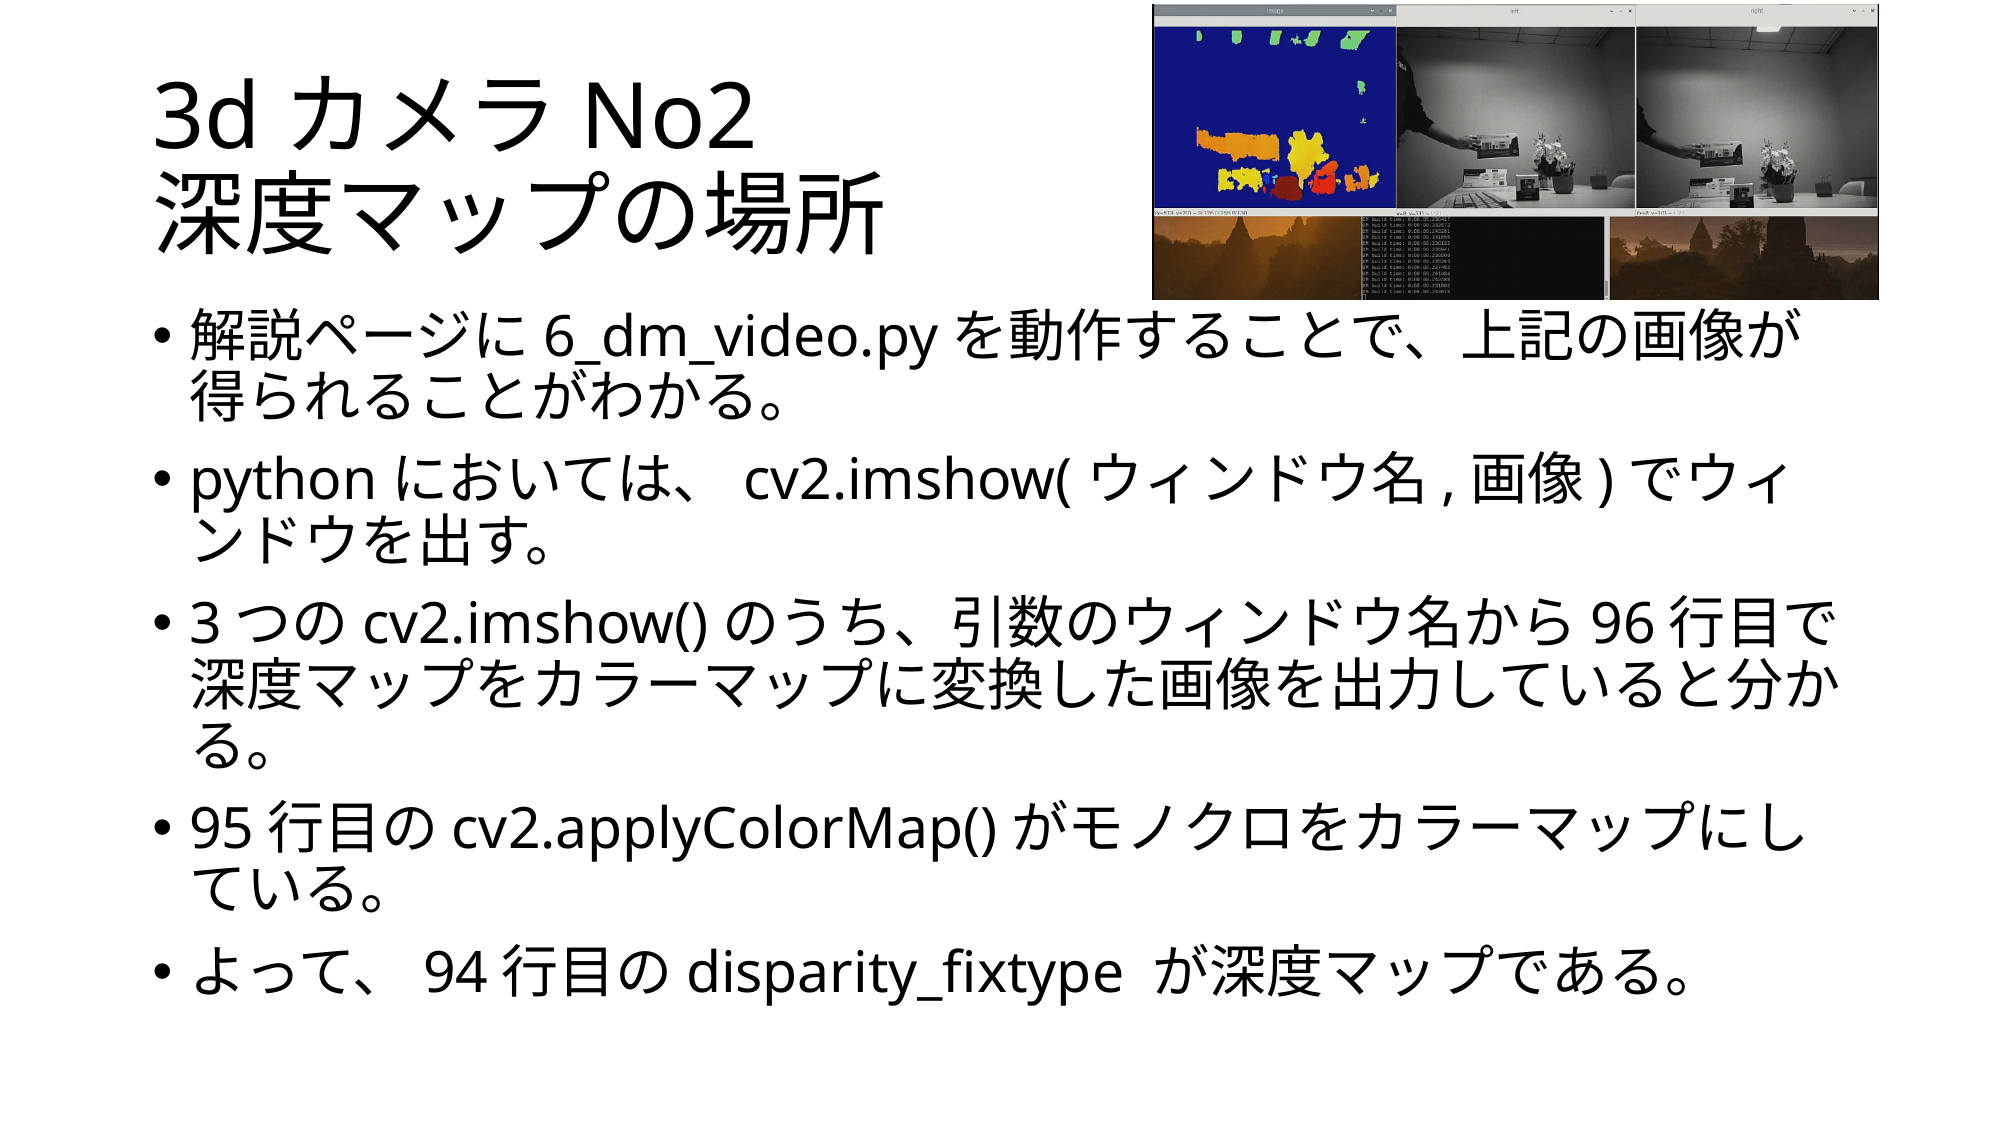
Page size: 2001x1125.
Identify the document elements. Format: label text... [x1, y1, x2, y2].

title 3dカメラNo2 深度マップの場所 [137, 59, 1152, 278]
list 解説ページに6_dm_video.pyを動作することで、上記の画像が得られることがわかる。 pythonにおいては、cv2.imshow(ウィンドウ名,画像)でウィンドウを出す。 3つのcv2.imshow()のうち、引数のウィンドウ名から96行目で深度マップをカラーマップに変換した画像を出力していると分かる。 95行目のcv2.applyColorMap()がモノクロをカラーマップにしている。 よって、94行目のdisparity_fixtype が深度マップである。 [137, 299, 1863, 1014]
picture [1152, 4, 1879, 300]
